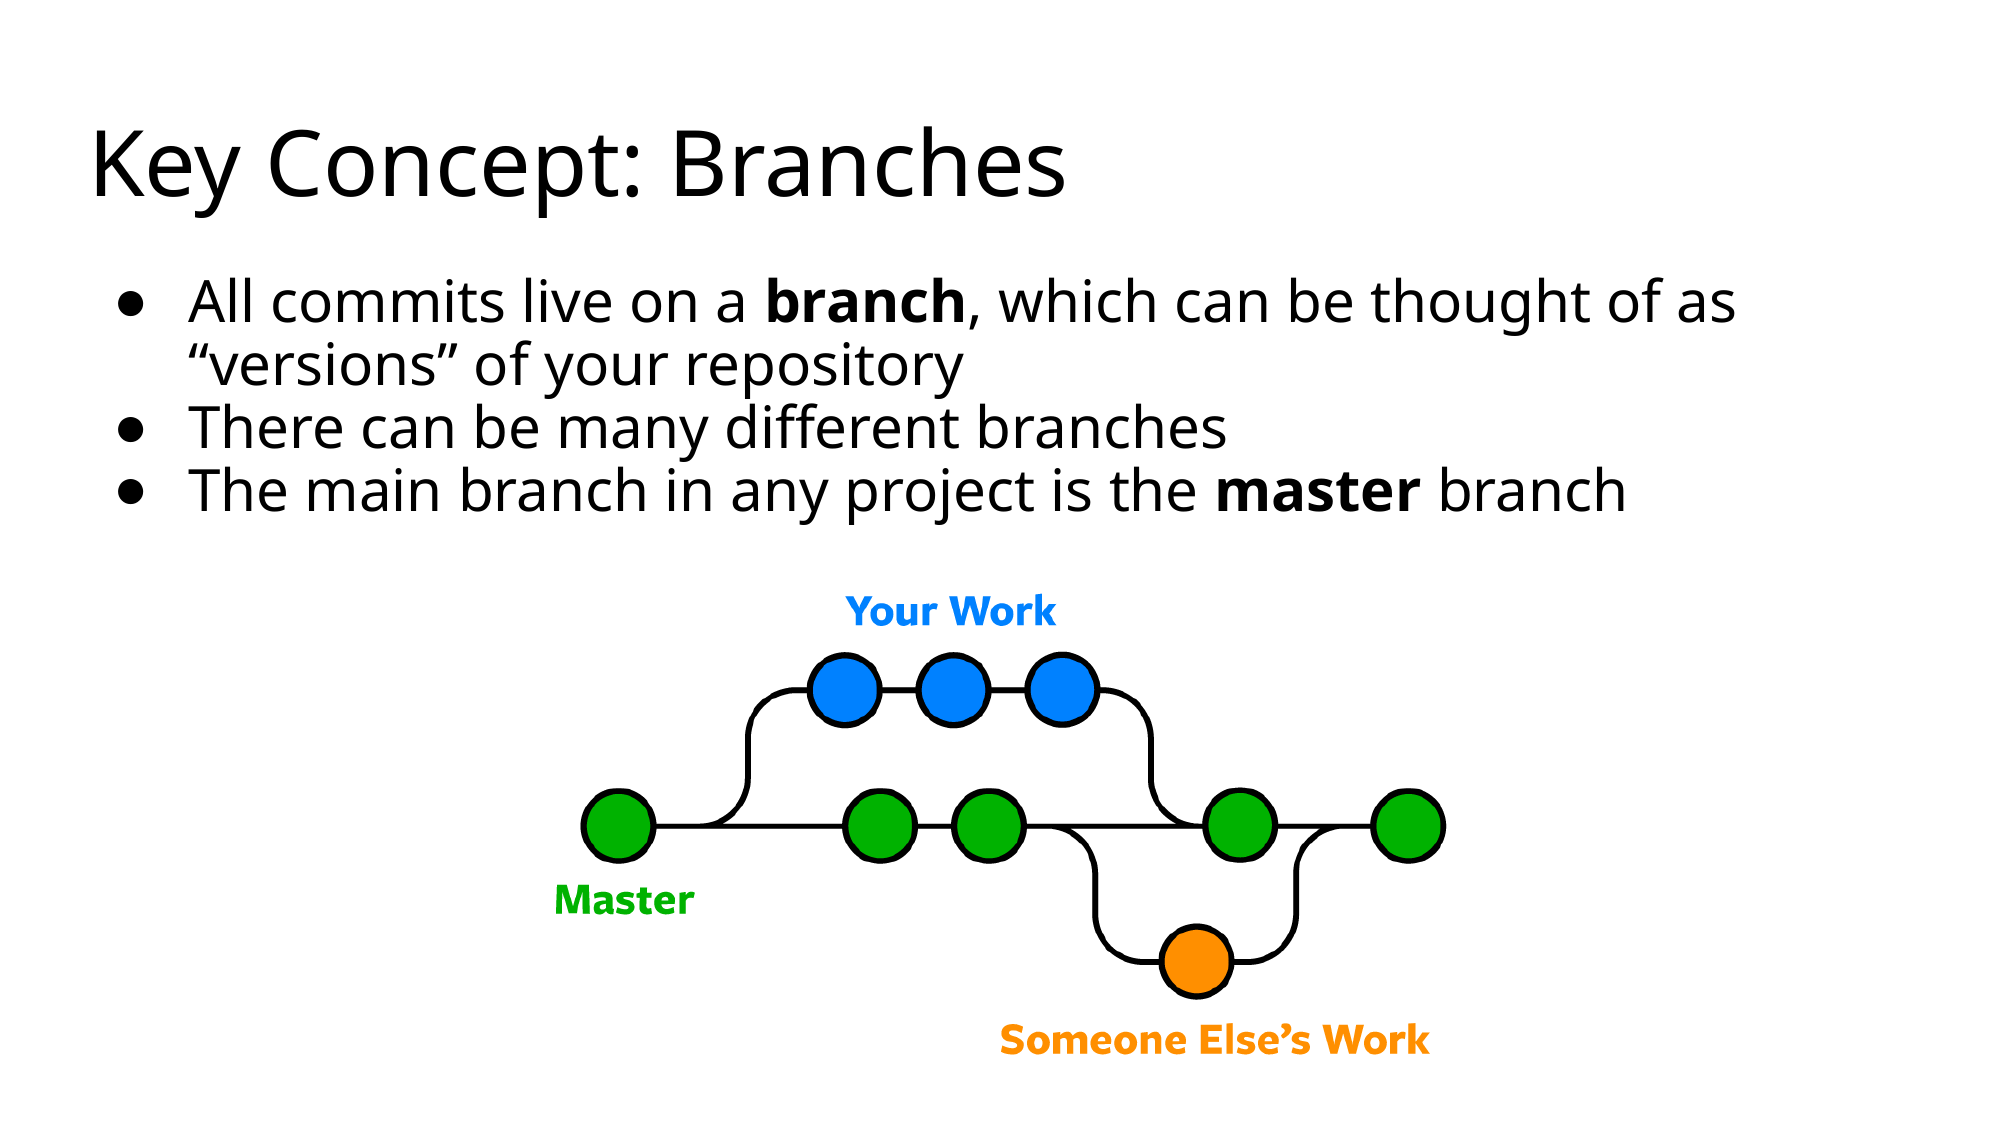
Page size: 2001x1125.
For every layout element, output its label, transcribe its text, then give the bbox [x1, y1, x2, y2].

list All commits live on a branch, which can be thought of as “versions” of your repository There can be many different branches The main branch in any project is the master branch [68, 252, 1932, 1000]
title Key Concept: Branches [68, 97, 1932, 223]
picture [541, 589, 1459, 1060]
